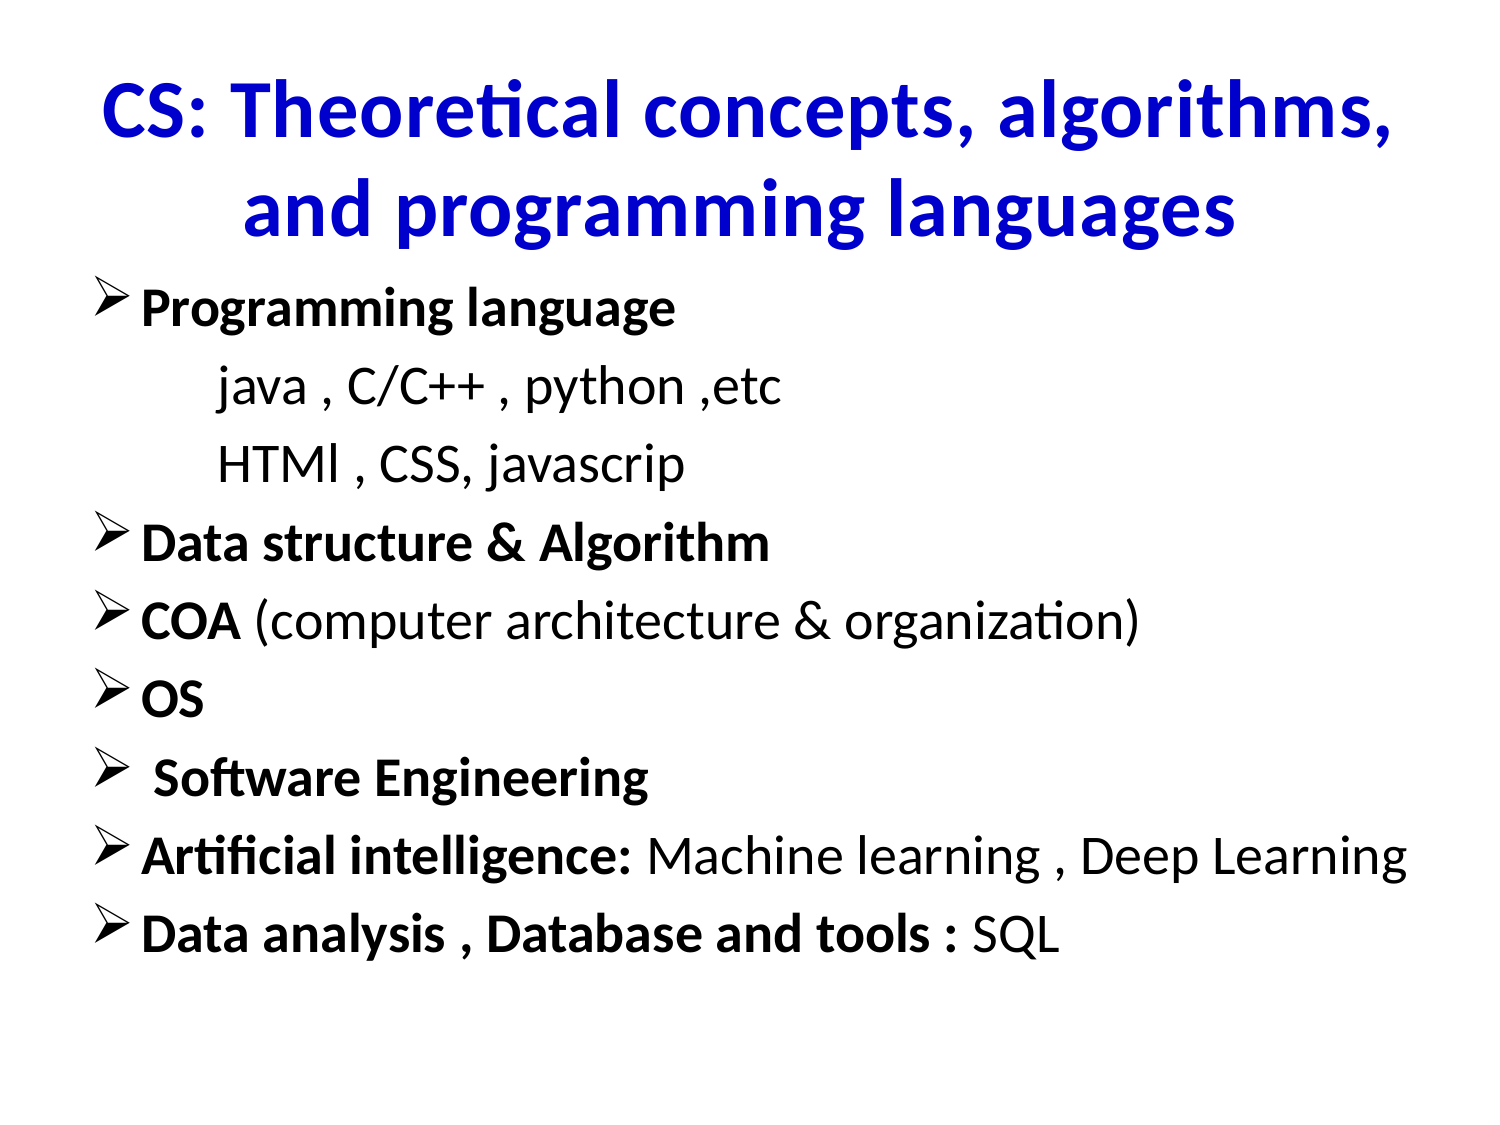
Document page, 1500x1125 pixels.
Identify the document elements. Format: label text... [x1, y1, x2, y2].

list Programming language java , C/C++ , python ,etc HTMl , CSS, javascrip Data structure & Algorithm COA (computer architecture & organization) OS Software Engineering Artificial intelligence: Machine learning , Deep Learning Data analysis , Database and tools : SQL [75, 262, 1425, 1005]
title CS: Theoretical concepts, algorithms, and programming languages [75, 45, 1425, 262]
